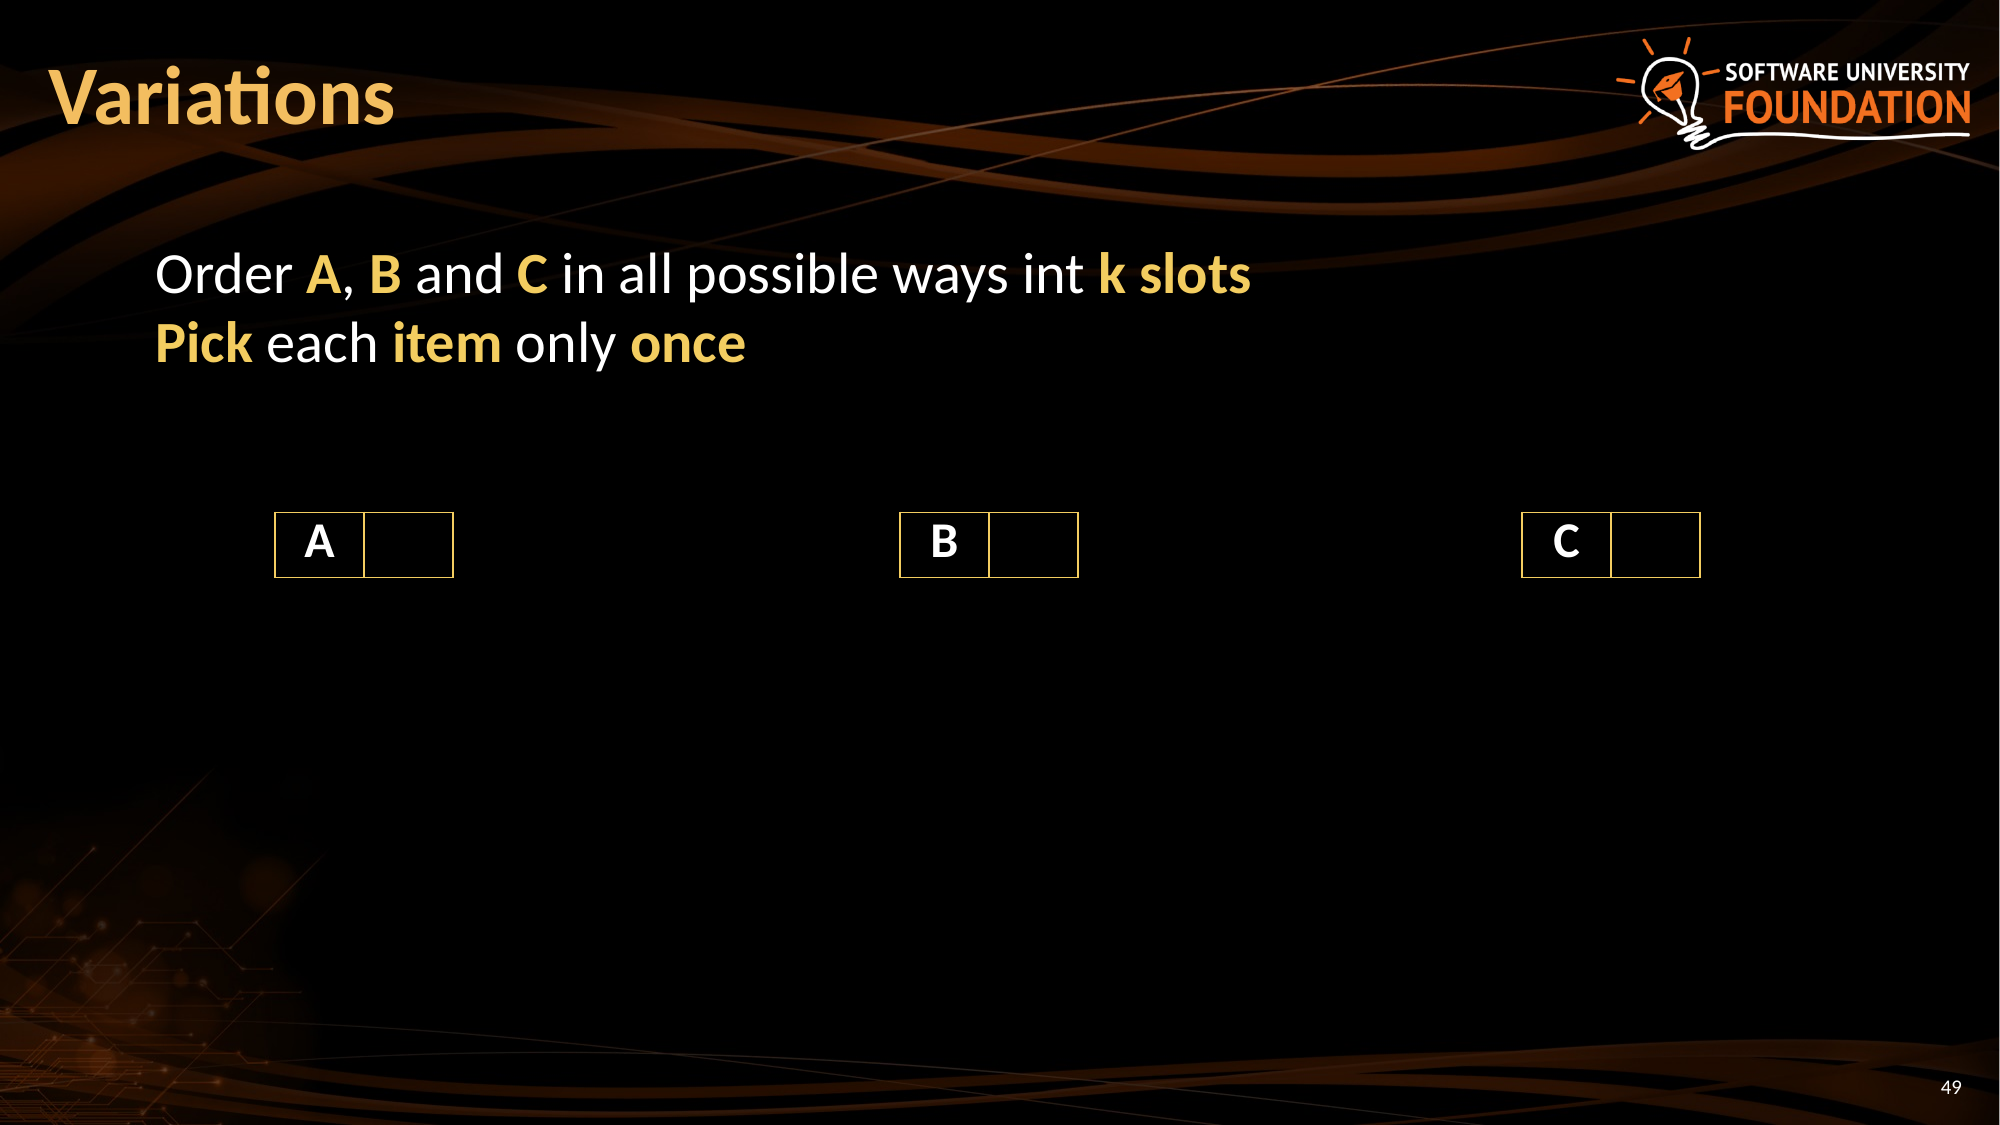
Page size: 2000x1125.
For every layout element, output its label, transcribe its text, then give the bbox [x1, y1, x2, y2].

slide_number 49 [1897, 1070, 1968, 1103]
table_header A [276, 513, 363, 577]
title Variations [30, 6, 1602, 189]
table_header [365, 513, 452, 577]
text_box Order A, B and C in all possible ways int k slots Pick each item only once [140, 227, 1267, 382]
table_header [1612, 513, 1699, 577]
table_header C [1523, 513, 1610, 577]
picture [0, 0, 2000, 1125]
table_header [990, 513, 1077, 577]
table_header B [901, 513, 988, 577]
